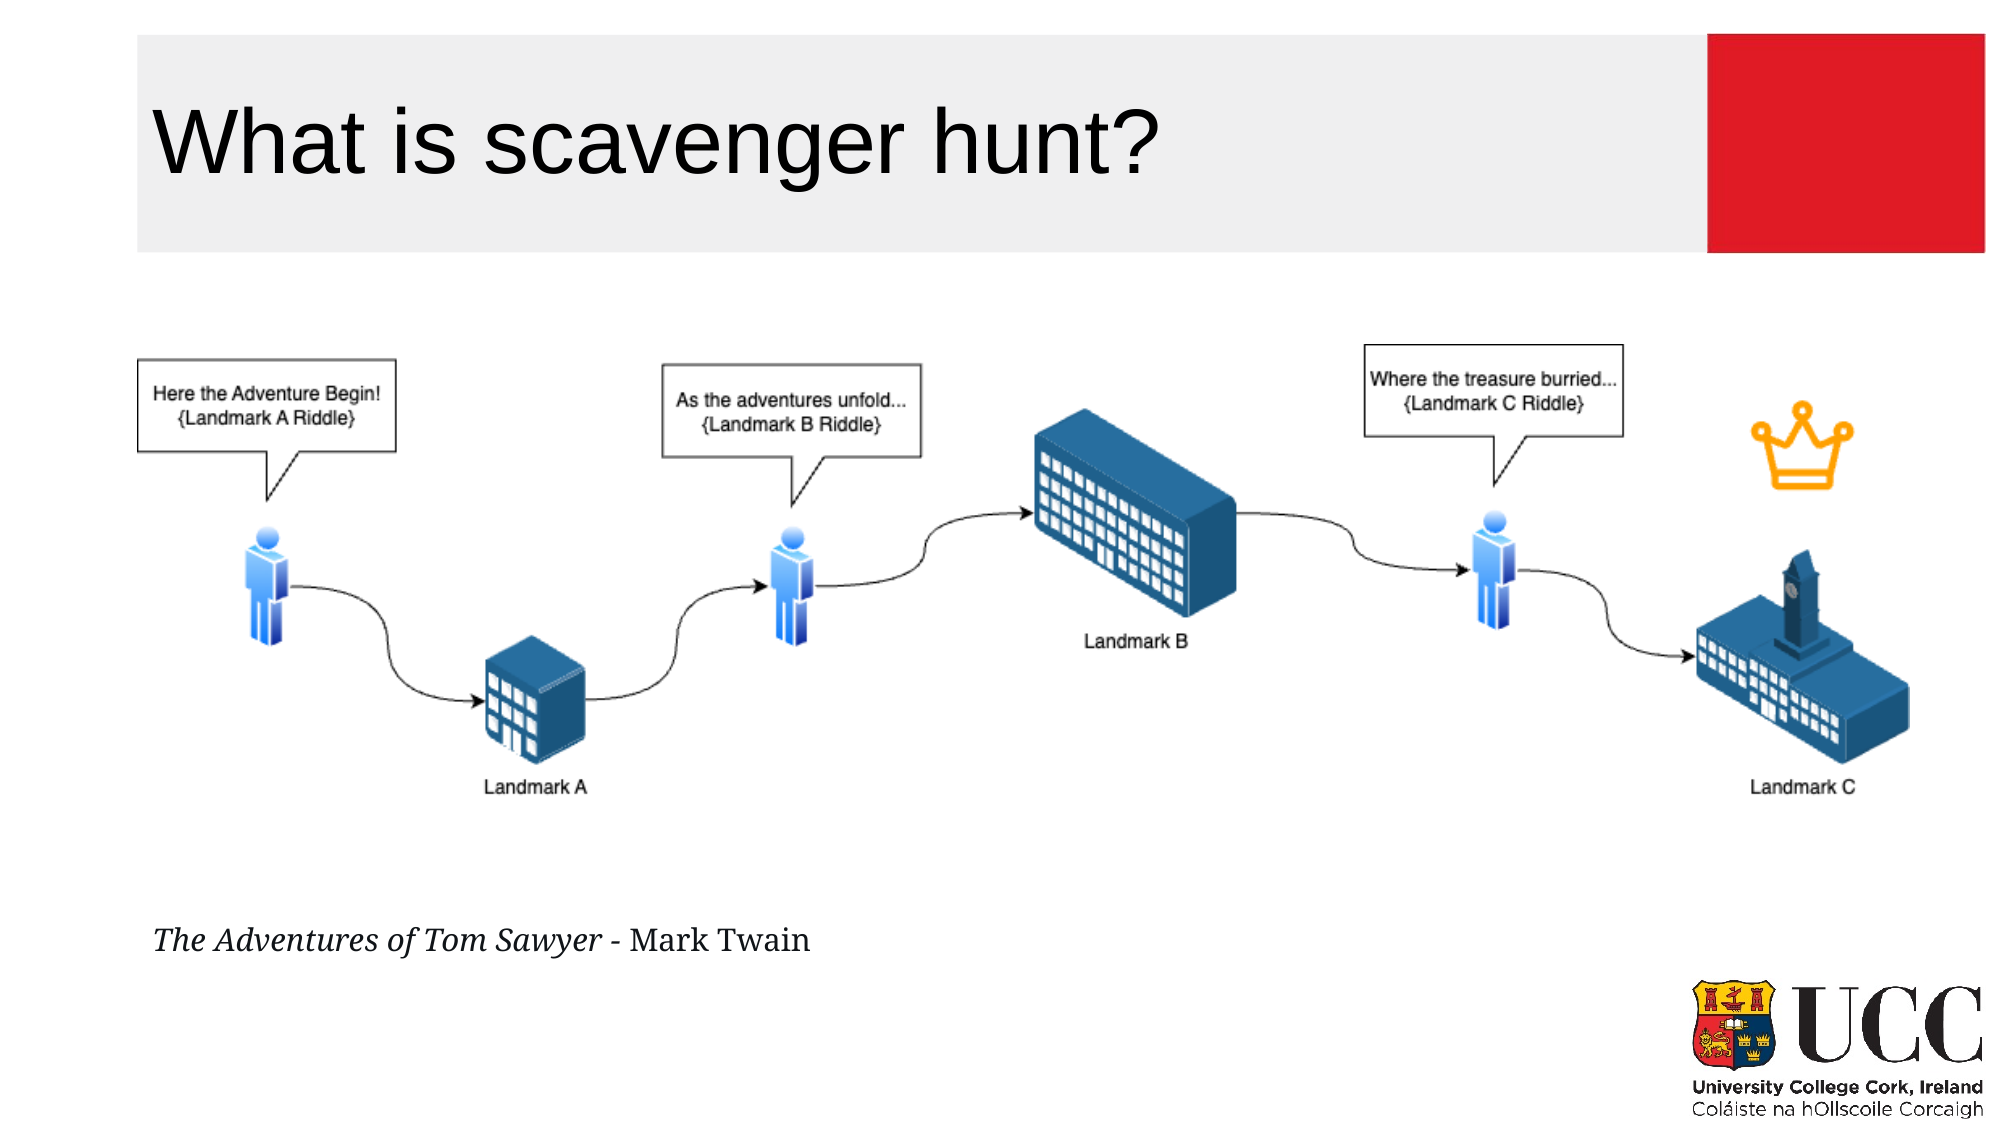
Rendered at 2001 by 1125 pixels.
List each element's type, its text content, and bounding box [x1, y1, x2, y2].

title What is scavenger hunt? [137, 34, 1708, 253]
text_box The Adventures of Tom Sawyer - Mark Twain [137, 890, 1160, 1033]
picture [137, 344, 1910, 799]
picture [1707, 33, 1986, 254]
picture [1689, 978, 1986, 1119]
